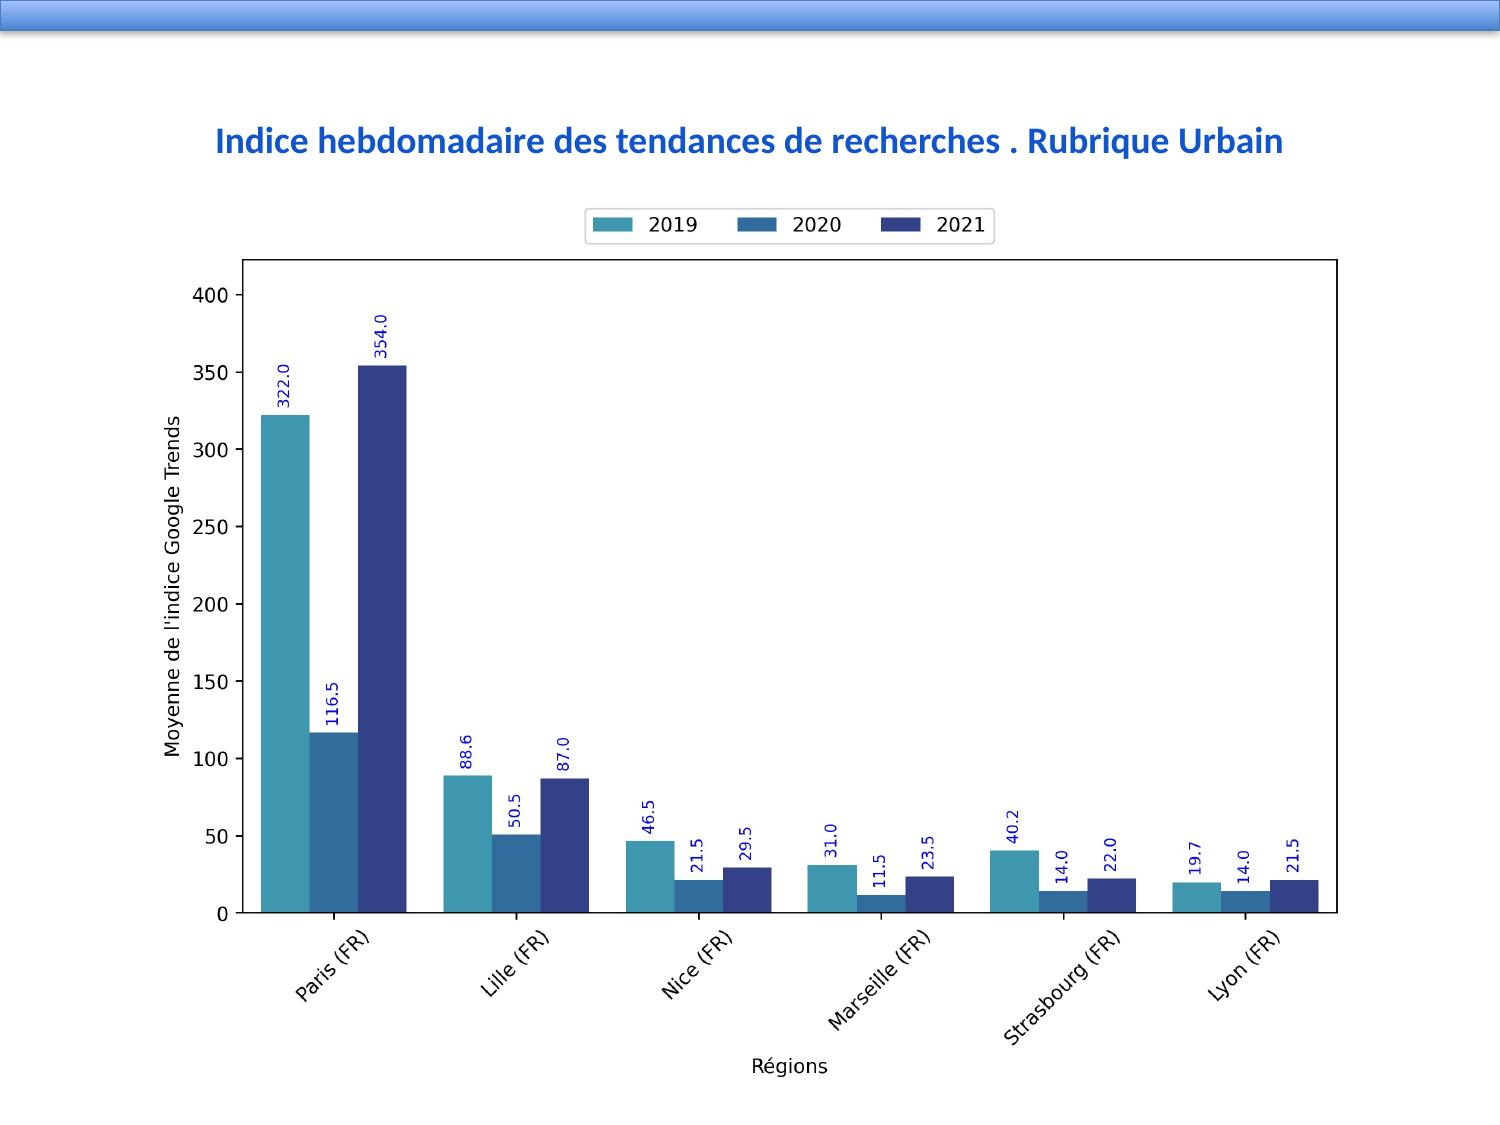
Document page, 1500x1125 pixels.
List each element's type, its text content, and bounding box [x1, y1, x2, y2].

title Indice hebdomadaire des tendances de recherches . Rubrique Urbain [75, 45, 1425, 233]
text_box [0, 0, 1500, 31]
picture [149, 194, 1351, 1091]
